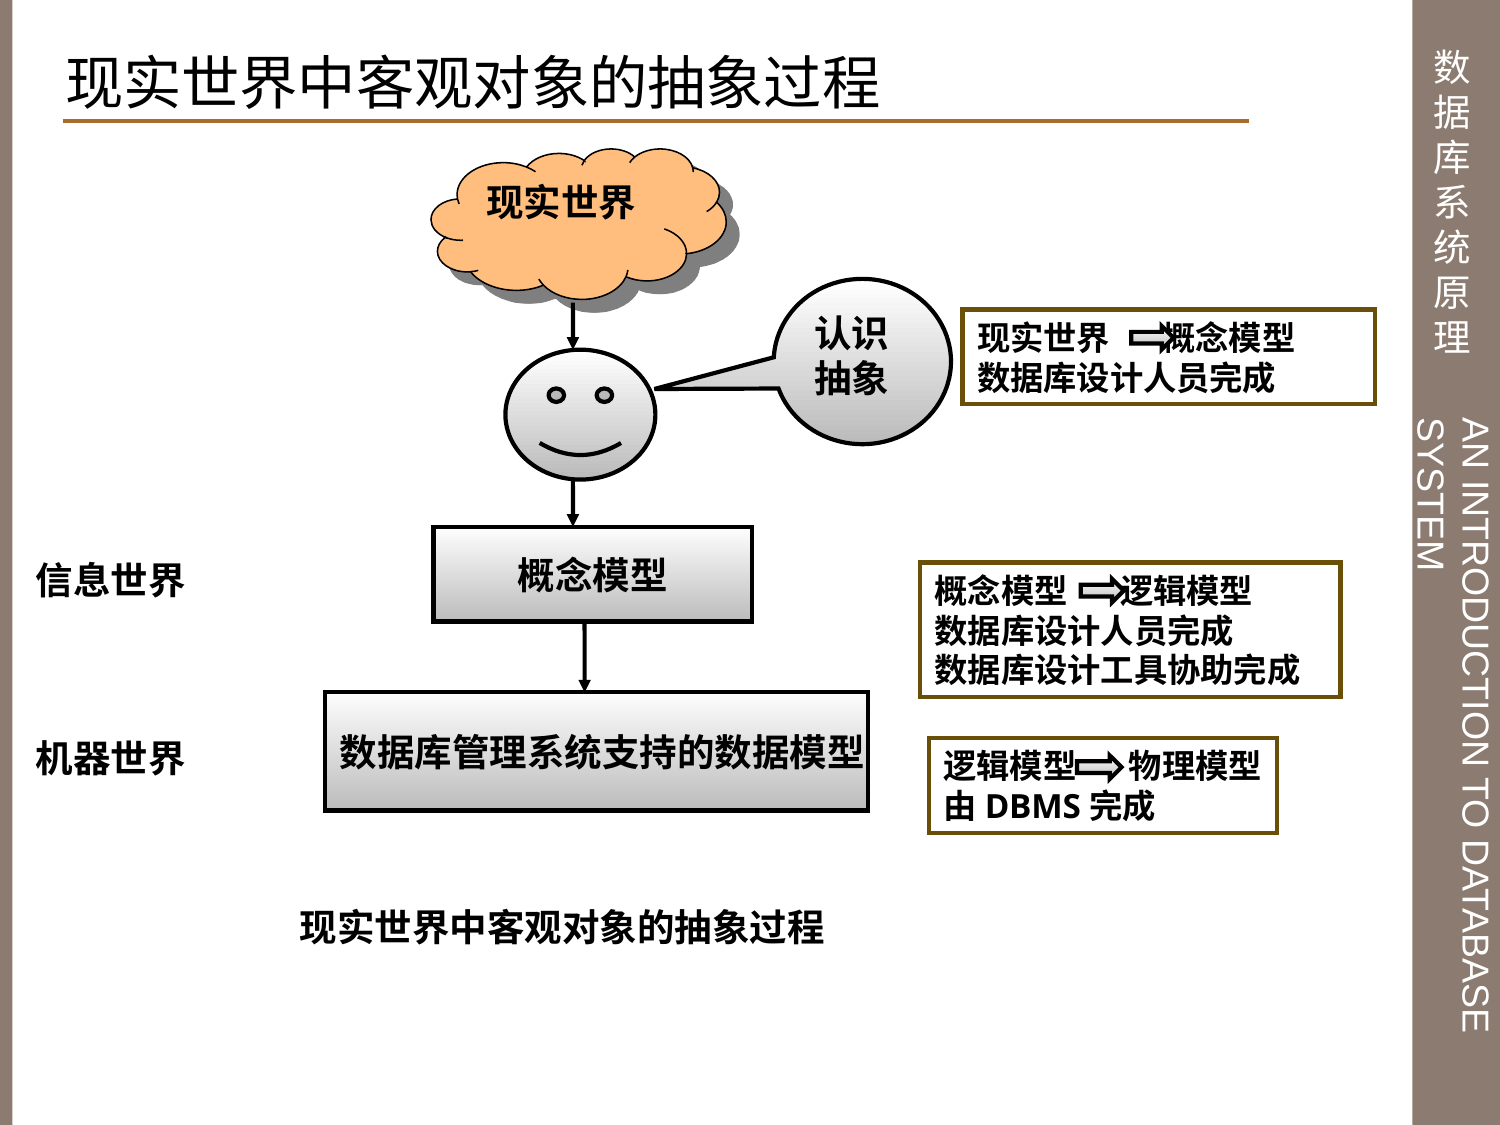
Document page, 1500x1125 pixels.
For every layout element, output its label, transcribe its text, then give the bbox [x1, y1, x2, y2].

text_box 机器世界 [21, 727, 314, 788]
text_box [505, 349, 656, 480]
text_box 现实世界中客观对象的抽象过程 [284, 896, 952, 957]
text_box 认识 抽象 [654, 278, 952, 445]
text_box 数据库管理系统支持的数据模型 [324, 692, 869, 811]
text_box 信息世界 [21, 549, 314, 610]
text_box 现实世界 [430, 148, 727, 300]
text_box [566, 479, 580, 527]
text_box [578, 621, 591, 693]
text_box [566, 302, 580, 350]
text_box 概念模型 [433, 527, 753, 622]
list 现实世界中客观对象的抽象过程 [50, 38, 1375, 126]
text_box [917, 738, 1288, 835]
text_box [919, 562, 1341, 699]
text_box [962, 309, 1376, 410]
